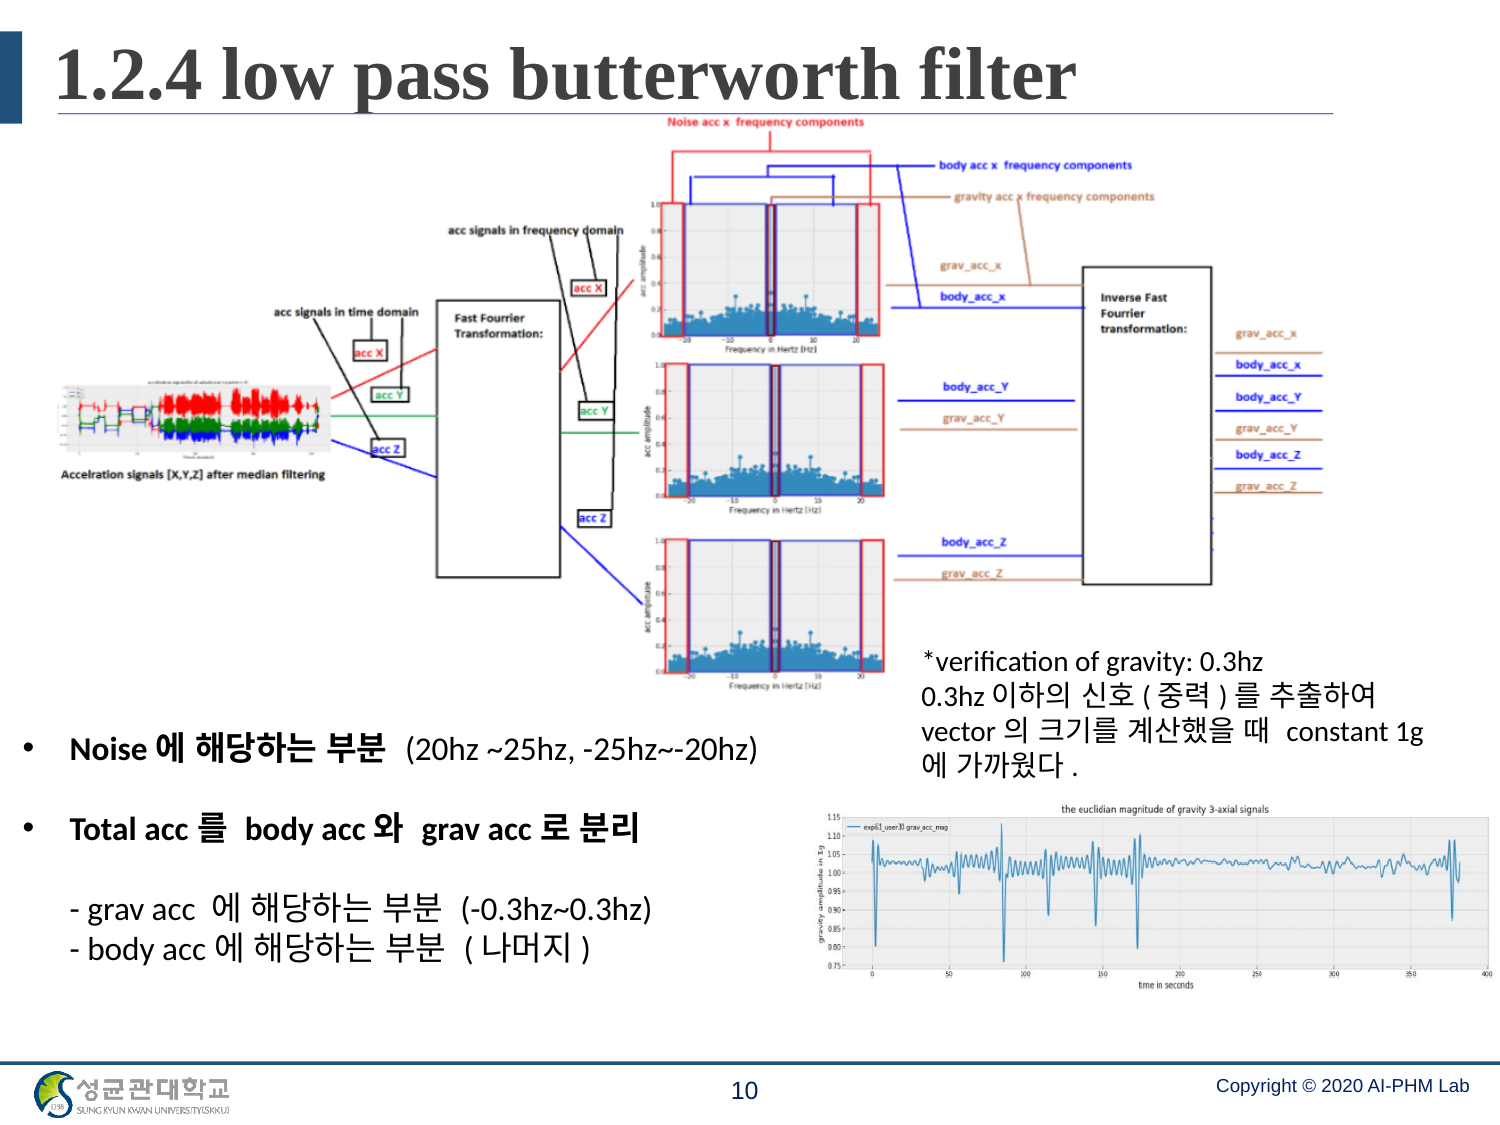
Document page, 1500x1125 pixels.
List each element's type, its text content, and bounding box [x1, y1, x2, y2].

title 1.2.4 low pass butterworth filter [38, 31, 1470, 120]
text_box Noise에 해당하는 부분 (20hz ~25hz, -25hz~-20hz) Total acc를 body acc와 grav acc로 분리 - grav acc 에 해당하는 부분 (-0.3hz~0.3hz) - body acc에 해당하는 부분 (나머지) [7, 720, 815, 975]
picture [57, 113, 1334, 706]
picture [34, 1071, 229, 1118]
text_box *verification of gravity: 0.3hz 0.3hz이하의 신호(중력)를 추출하여 vector의 크기를 계산했을 때 constant 1g에 가까웠다. [906, 635, 1449, 787]
picture [802, 787, 1500, 1006]
